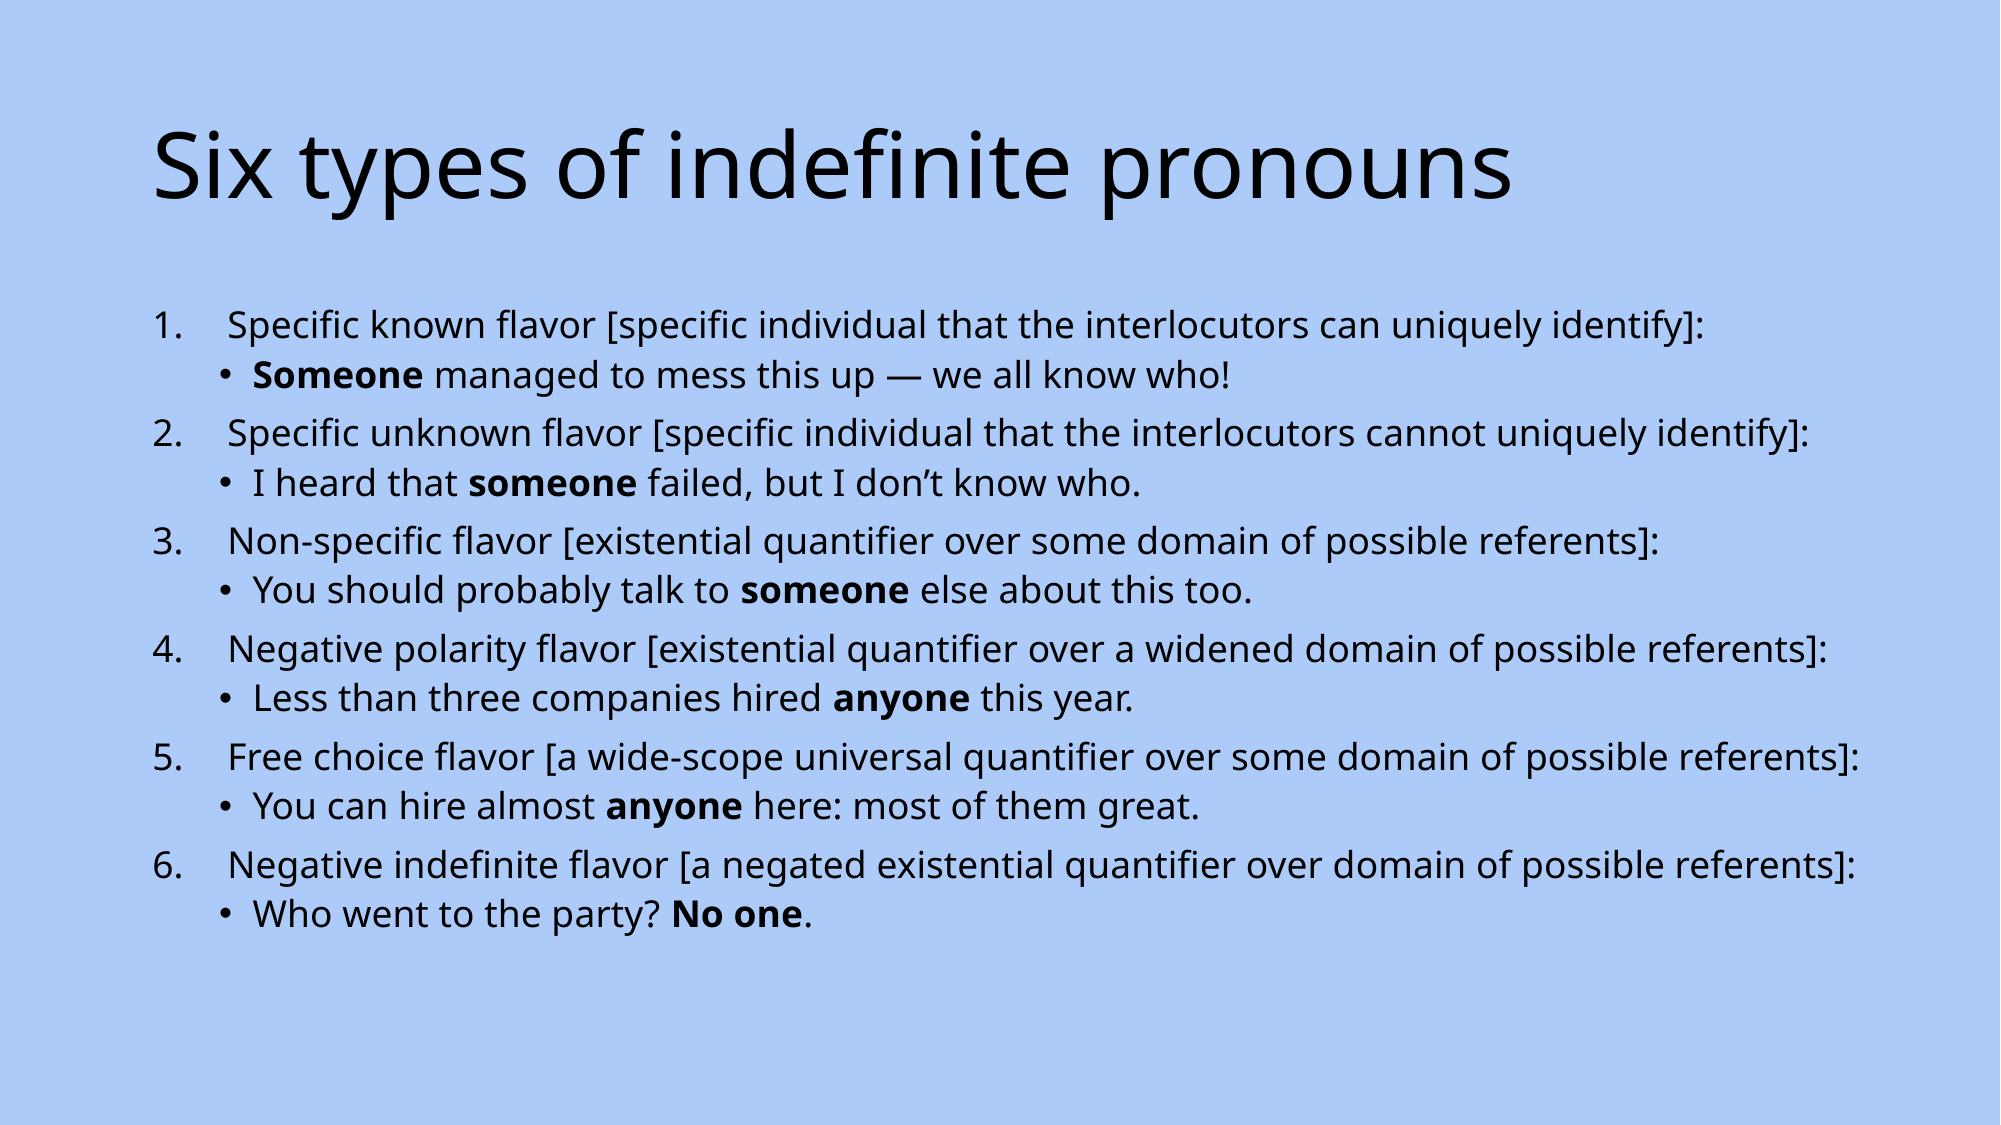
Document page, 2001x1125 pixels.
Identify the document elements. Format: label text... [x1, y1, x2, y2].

list Specific known flavor [specific individual that the interlocutors can uniquely identify]: Someone managed to mess this up — we all know who! Specific unknown flavor [specific individual that the interlocutors cannot uniquely identify]: I heard that someone failed, but I don’t know who. Non-specific flavor [existential quantifier over some domain of possible referents]: You should probably talk to someone else about this too. Negative polarity flavor [existential quantifier over a widened domain of possible referents]: Less than three companies hired anyone this year. Free choice flavor [a wide-scope universal quantifier over some domain of possible referents]: You can hire almost anyone here: most of them great. Negative indefinite flavor [a negated existential quantifier over domain of possible referents]: Who went to the party? No one. [137, 299, 1909, 1059]
title Six types of indefinite pronouns [137, 59, 1863, 278]
